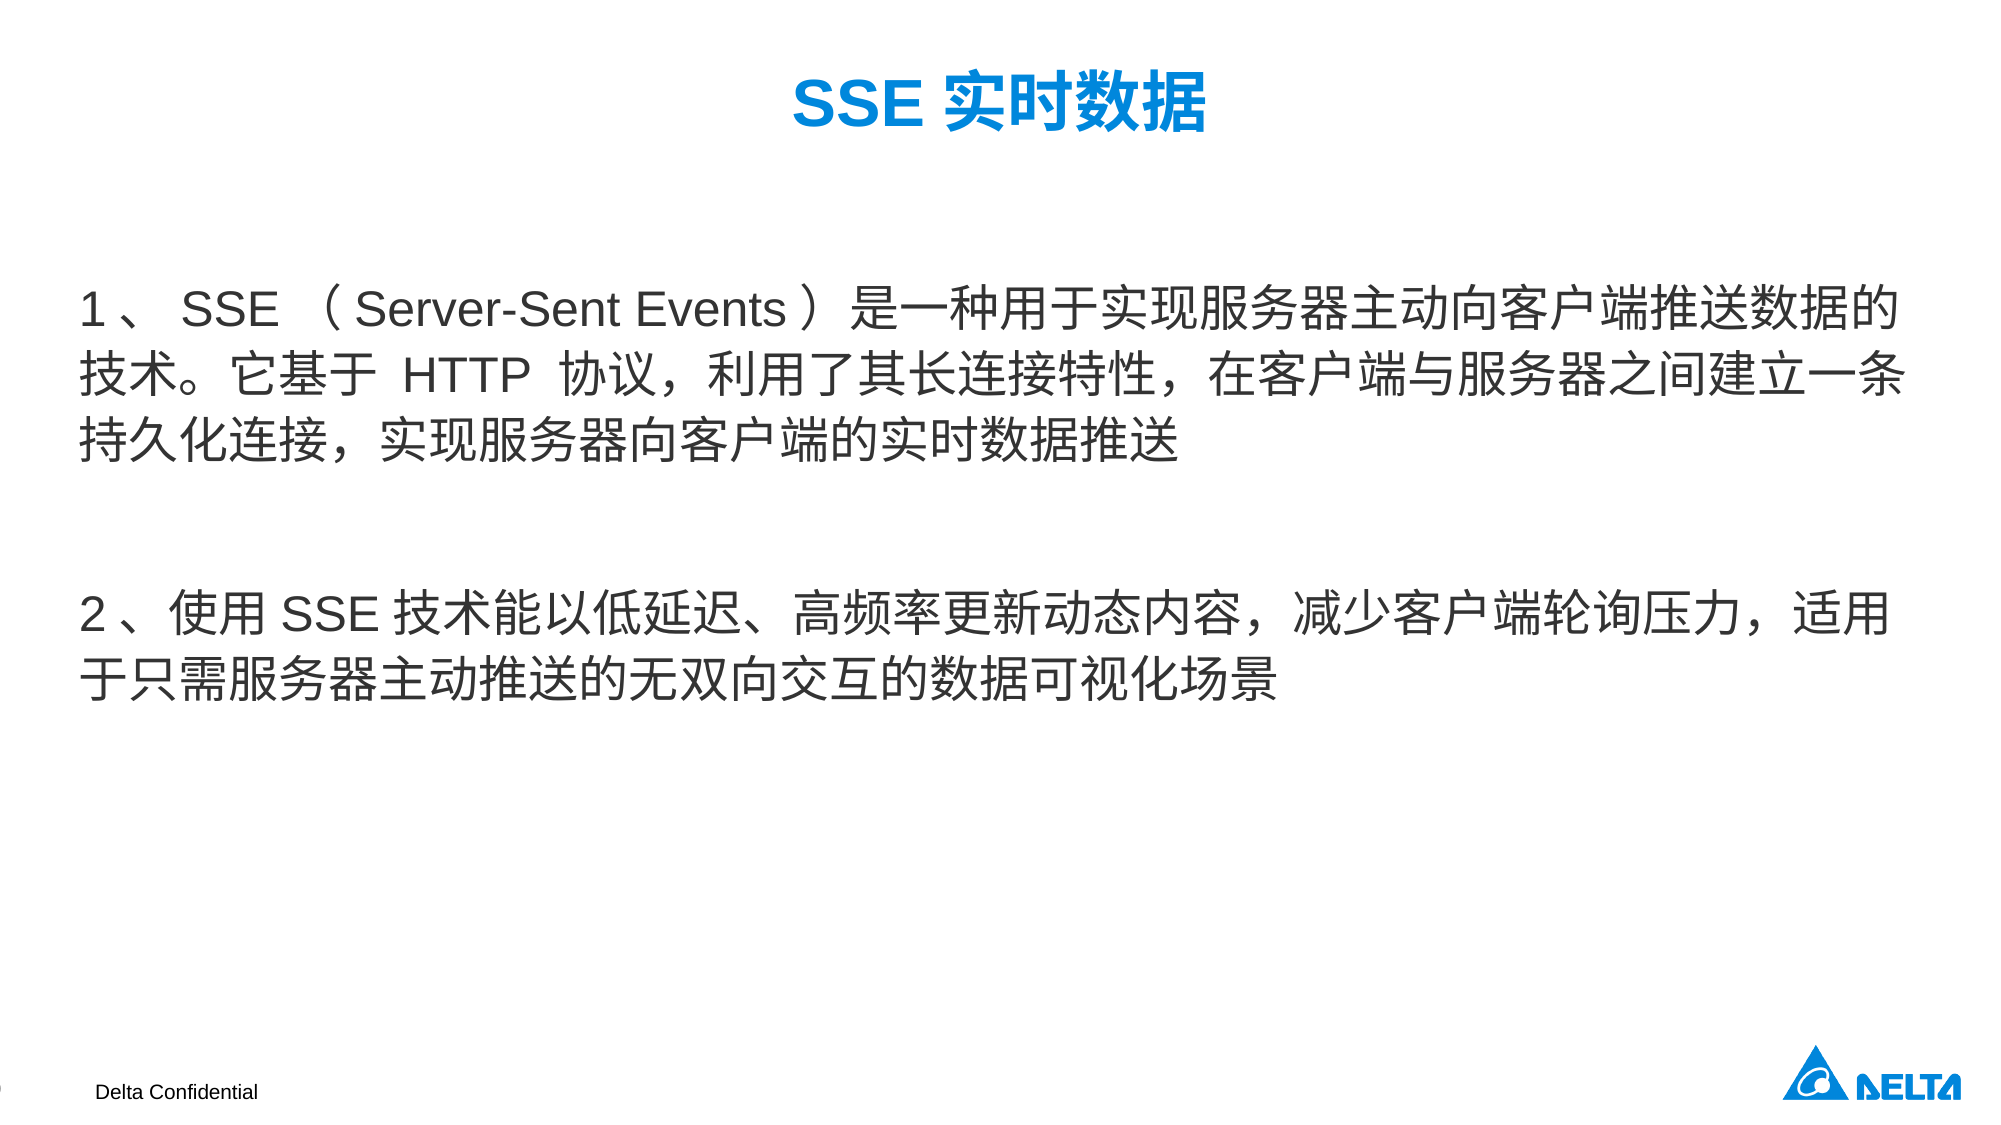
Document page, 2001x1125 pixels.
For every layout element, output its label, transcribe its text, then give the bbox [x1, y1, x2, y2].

picture [1759, 1021, 1984, 1123]
title SSE实时数据 [66, 61, 1934, 173]
list 1、SSE（Server-Sent Events）是一种用于实现服务器主动向客户端推送数据的技术。它基于 HTTP 协议，利用了其长连接特性，在客户端与服务器之间建立一条持久化连接，实现服务器向客户端的实时数据推送 2、使用SSE技术能以低延迟、高频率更新动态内容，减少客户端轮询压力，适用于只需服务器主动推送的无双向交互的数据可视化场景 [78, 191, 1934, 1005]
